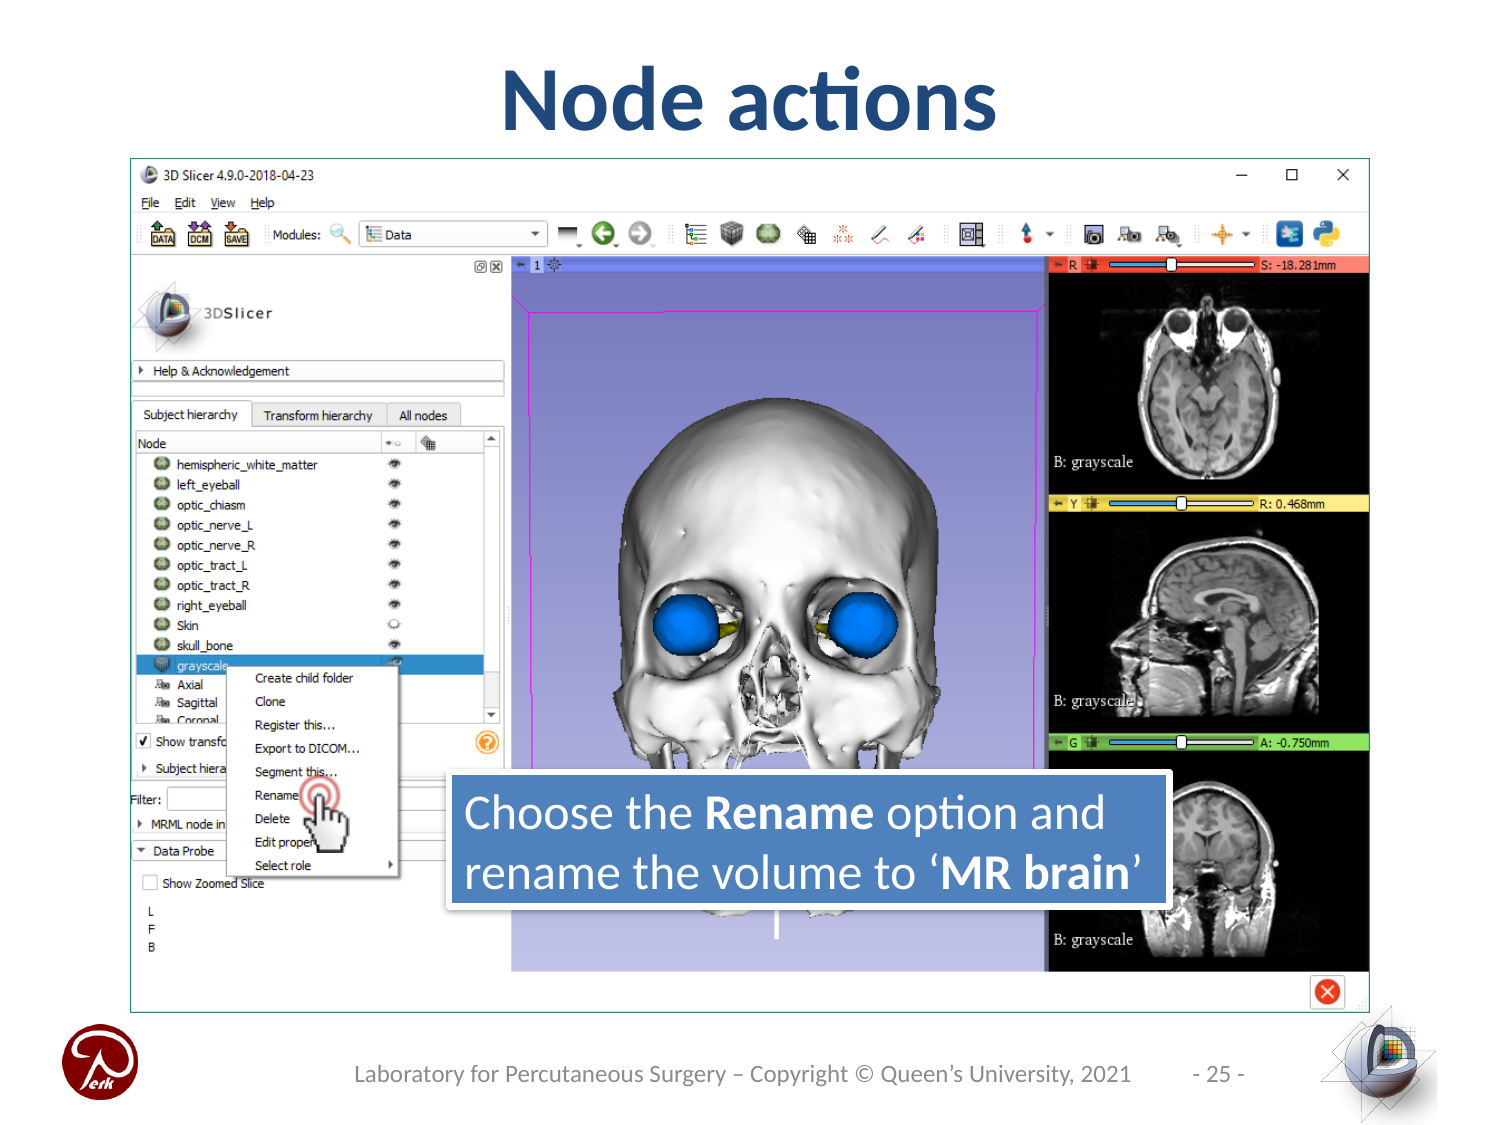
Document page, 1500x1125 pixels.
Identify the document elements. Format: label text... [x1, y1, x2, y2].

slide_number - 25 - [1175, 1042, 1263, 1103]
picture [62, 1024, 138, 1100]
picture [129, 158, 1438, 1125]
title Node actions [74, 0, 1426, 188]
footer Laboratory for Percutaneous Surgery – Copyright © Queen’s University, 2021 [312, 1042, 1175, 1103]
